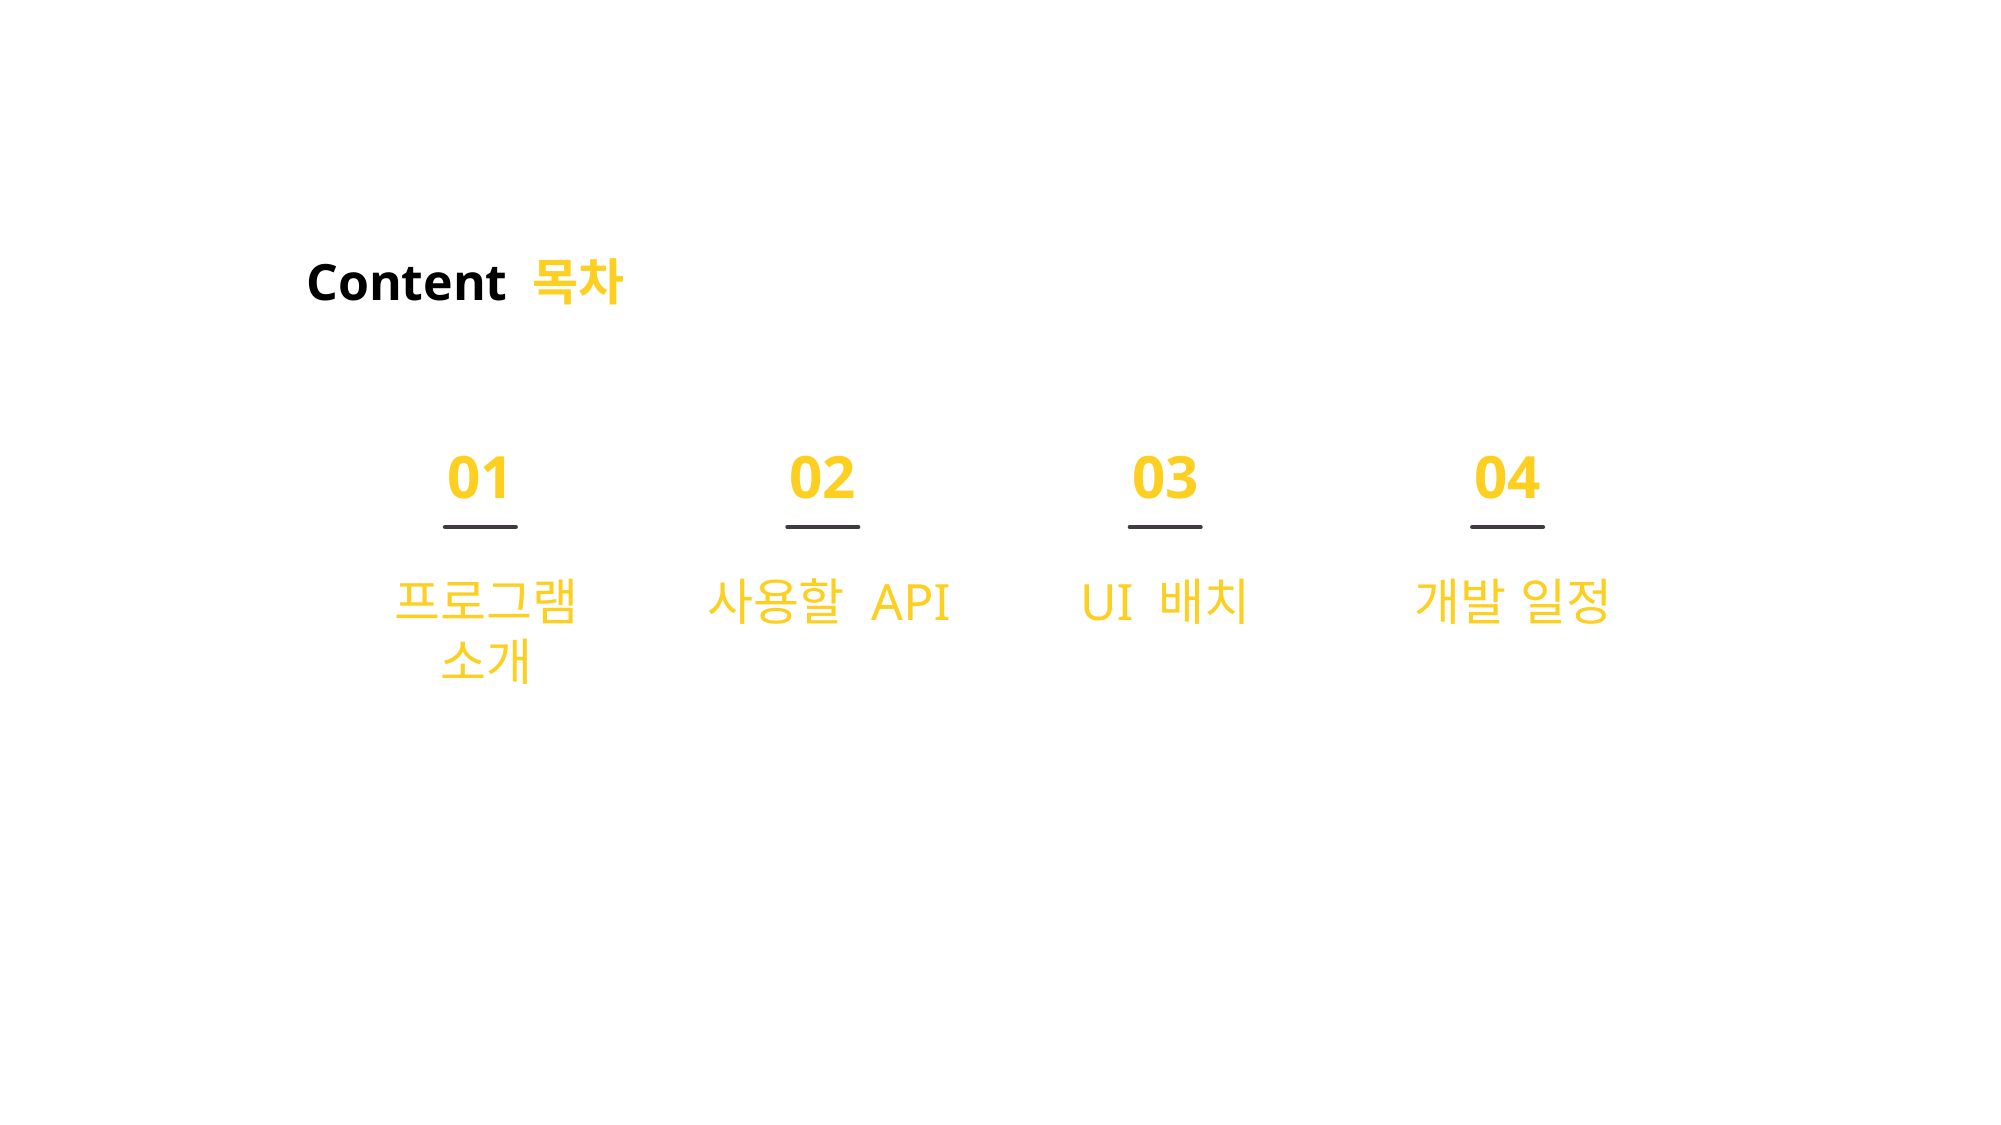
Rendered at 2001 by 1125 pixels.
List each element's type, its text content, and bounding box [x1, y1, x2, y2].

text_box UI 배치 [999, 563, 1331, 639]
text_box 04 [1454, 432, 1561, 518]
text_box 02 [769, 432, 877, 518]
text_box 프로그램 소개 [338, 563, 635, 699]
text_box 개발 일정 [1365, 563, 1662, 639]
text_box 사용할 API [680, 563, 977, 639]
text_box 01 [427, 432, 534, 518]
text_box 03 [1111, 432, 1219, 518]
text_box Content 목차 [291, 243, 681, 319]
